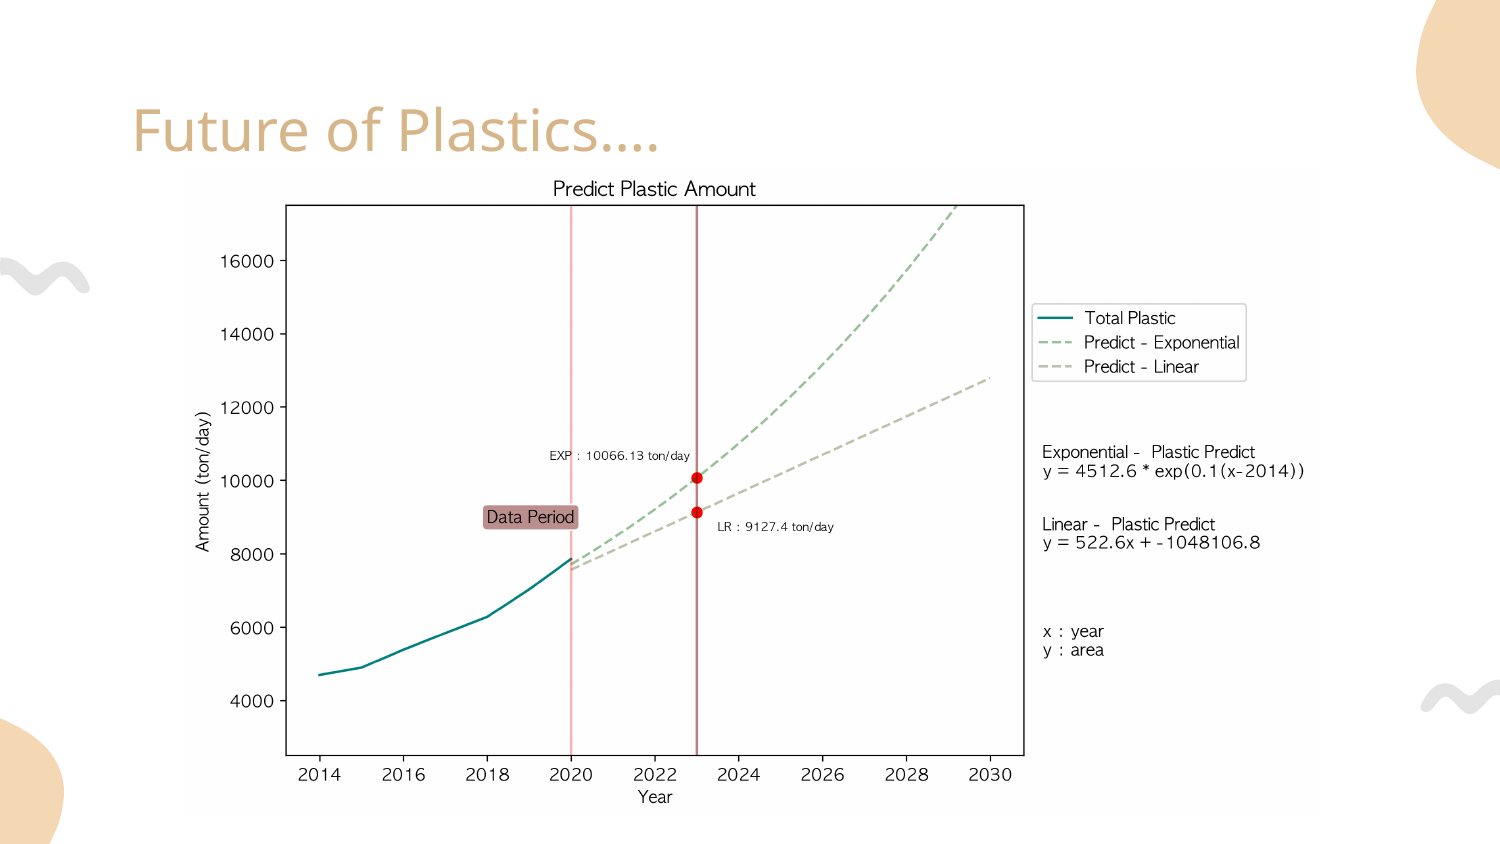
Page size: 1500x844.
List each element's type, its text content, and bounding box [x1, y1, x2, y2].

picture [182, 168, 1317, 817]
title Future of Plastics…. [116, 87, 1384, 169]
